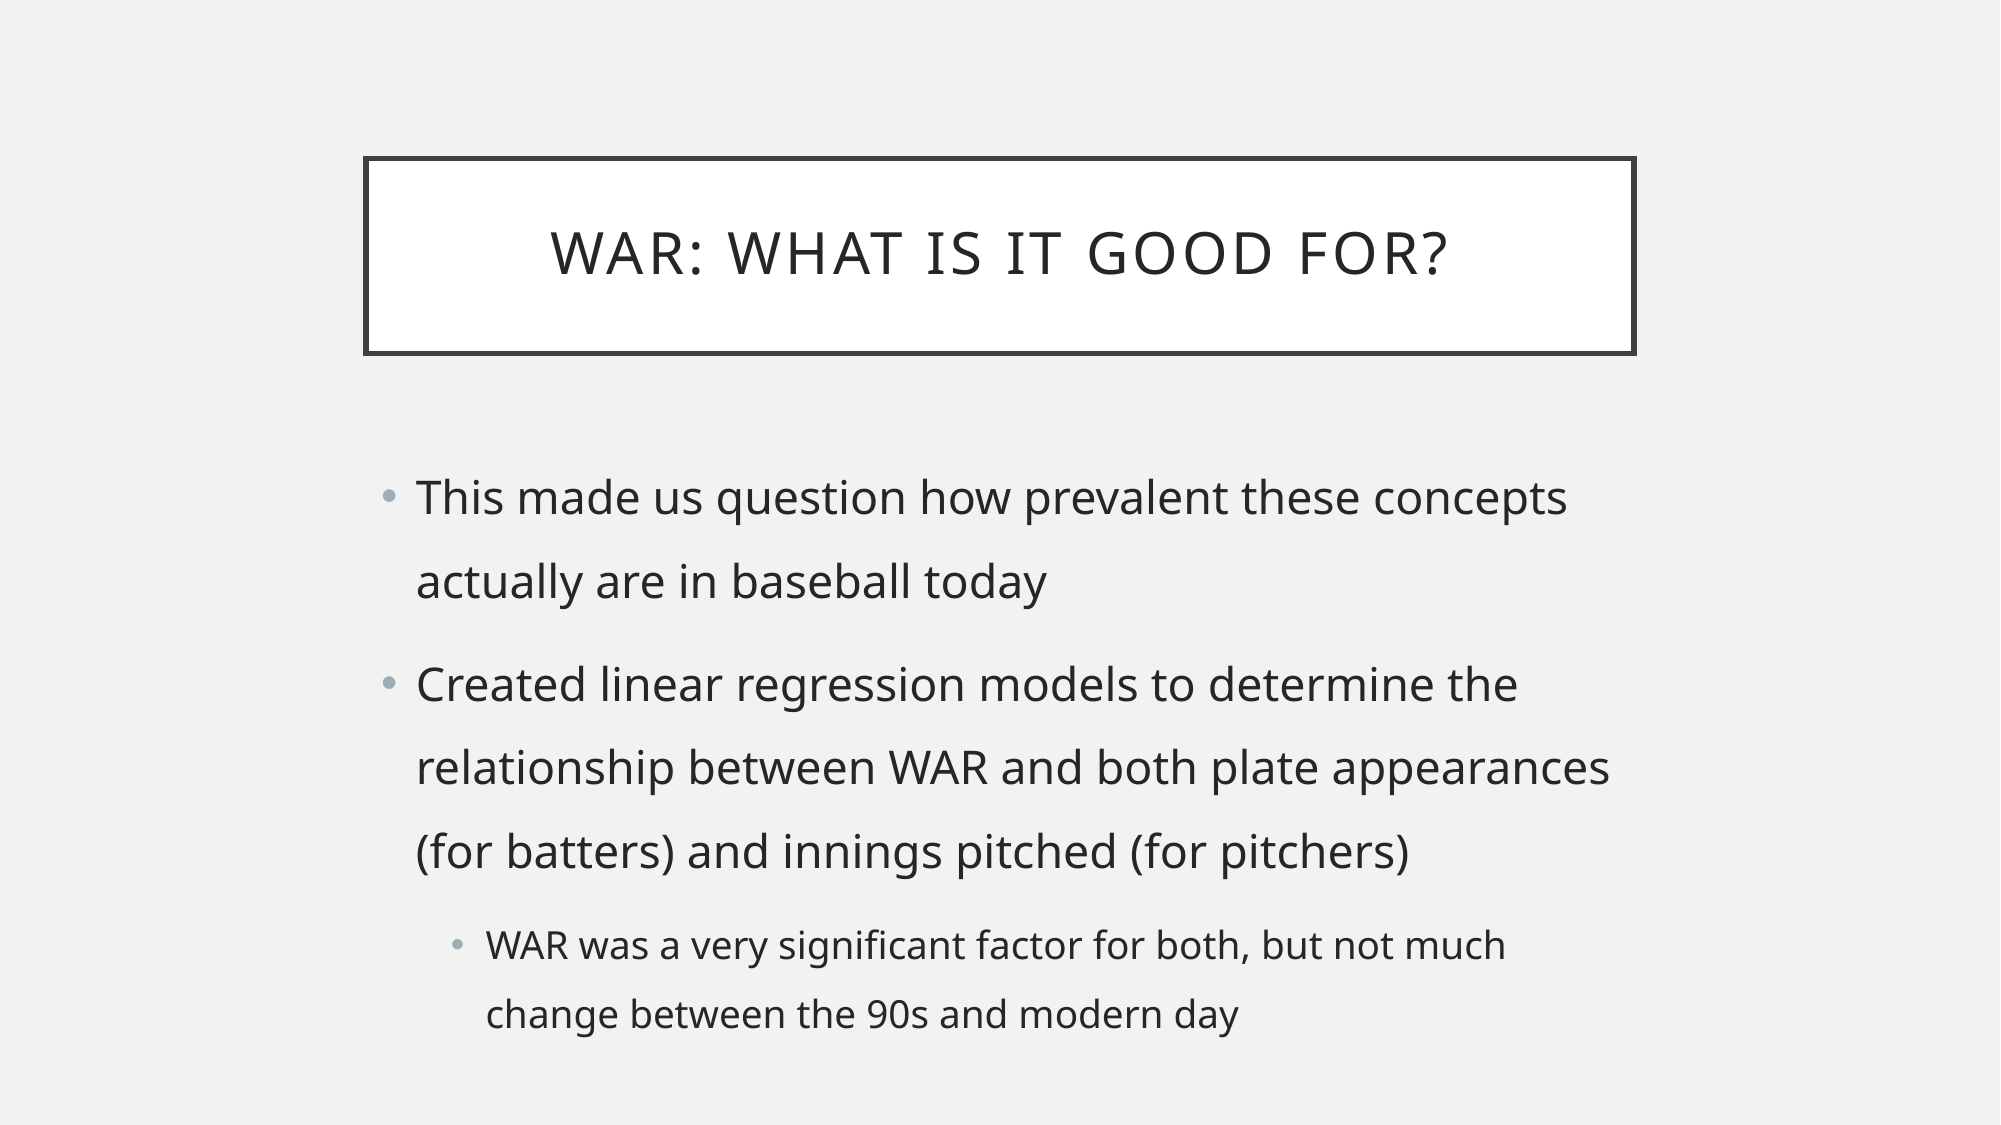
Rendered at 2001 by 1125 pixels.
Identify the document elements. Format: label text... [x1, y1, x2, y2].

title WAR: What is it good for? [363, 156, 1637, 356]
list This made us question how prevalent these concepts actually are in baseball today Created linear regression models to determine the relationship between WAR and both plate appearances (for batters) and innings pitched (for pitchers) WAR was a very significant factor for both, but not much change between the 90s and modern day [366, 432, 1634, 1072]
